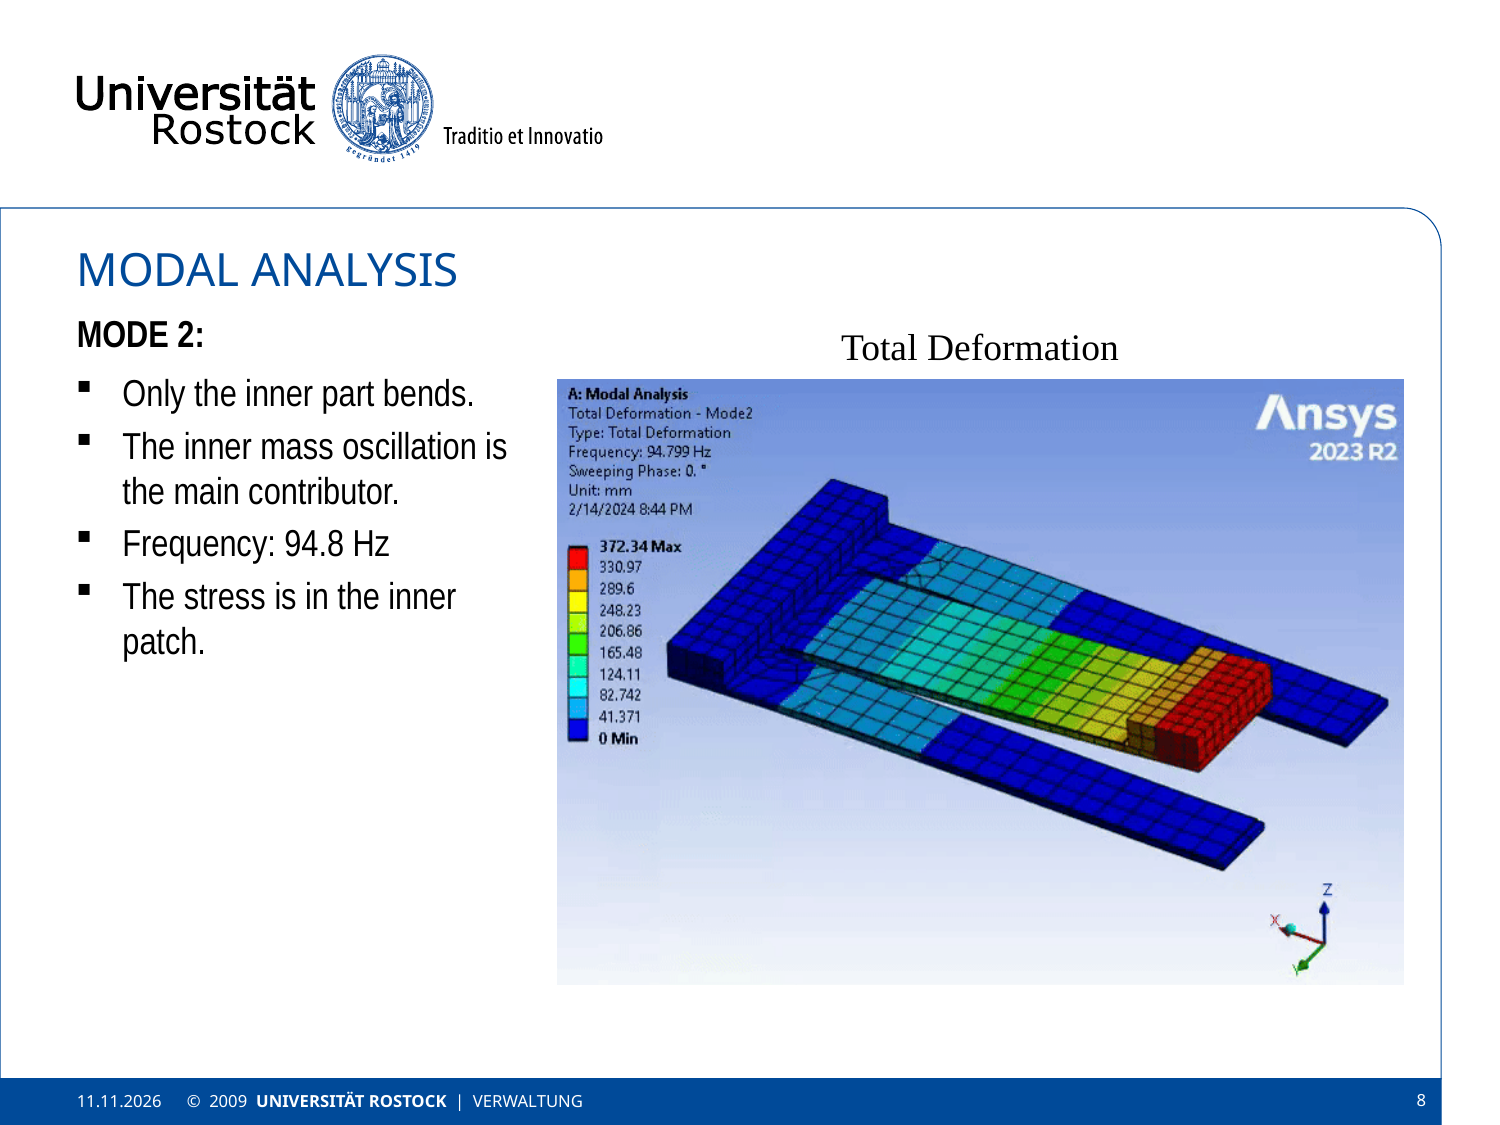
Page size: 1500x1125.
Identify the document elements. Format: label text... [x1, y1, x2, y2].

list MODE 2: [76, 309, 895, 370]
list Only the inner part bends. The inner mass oscillation is the main contributor. Frequency: 94.8 Hz The stress is in the inner patch. [75, 369, 542, 990]
footer © 2009 UNIVERSITÄT ROSTOCK | VERWALTUNG [186, 1077, 1366, 1125]
text_box Total Deformation [826, 315, 1135, 376]
slide_number 8 [1366, 1077, 1442, 1125]
title MODAL ANALYSIS [76, 240, 1321, 307]
picture [556, 379, 1404, 986]
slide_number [76, 1078, 186, 1125]
